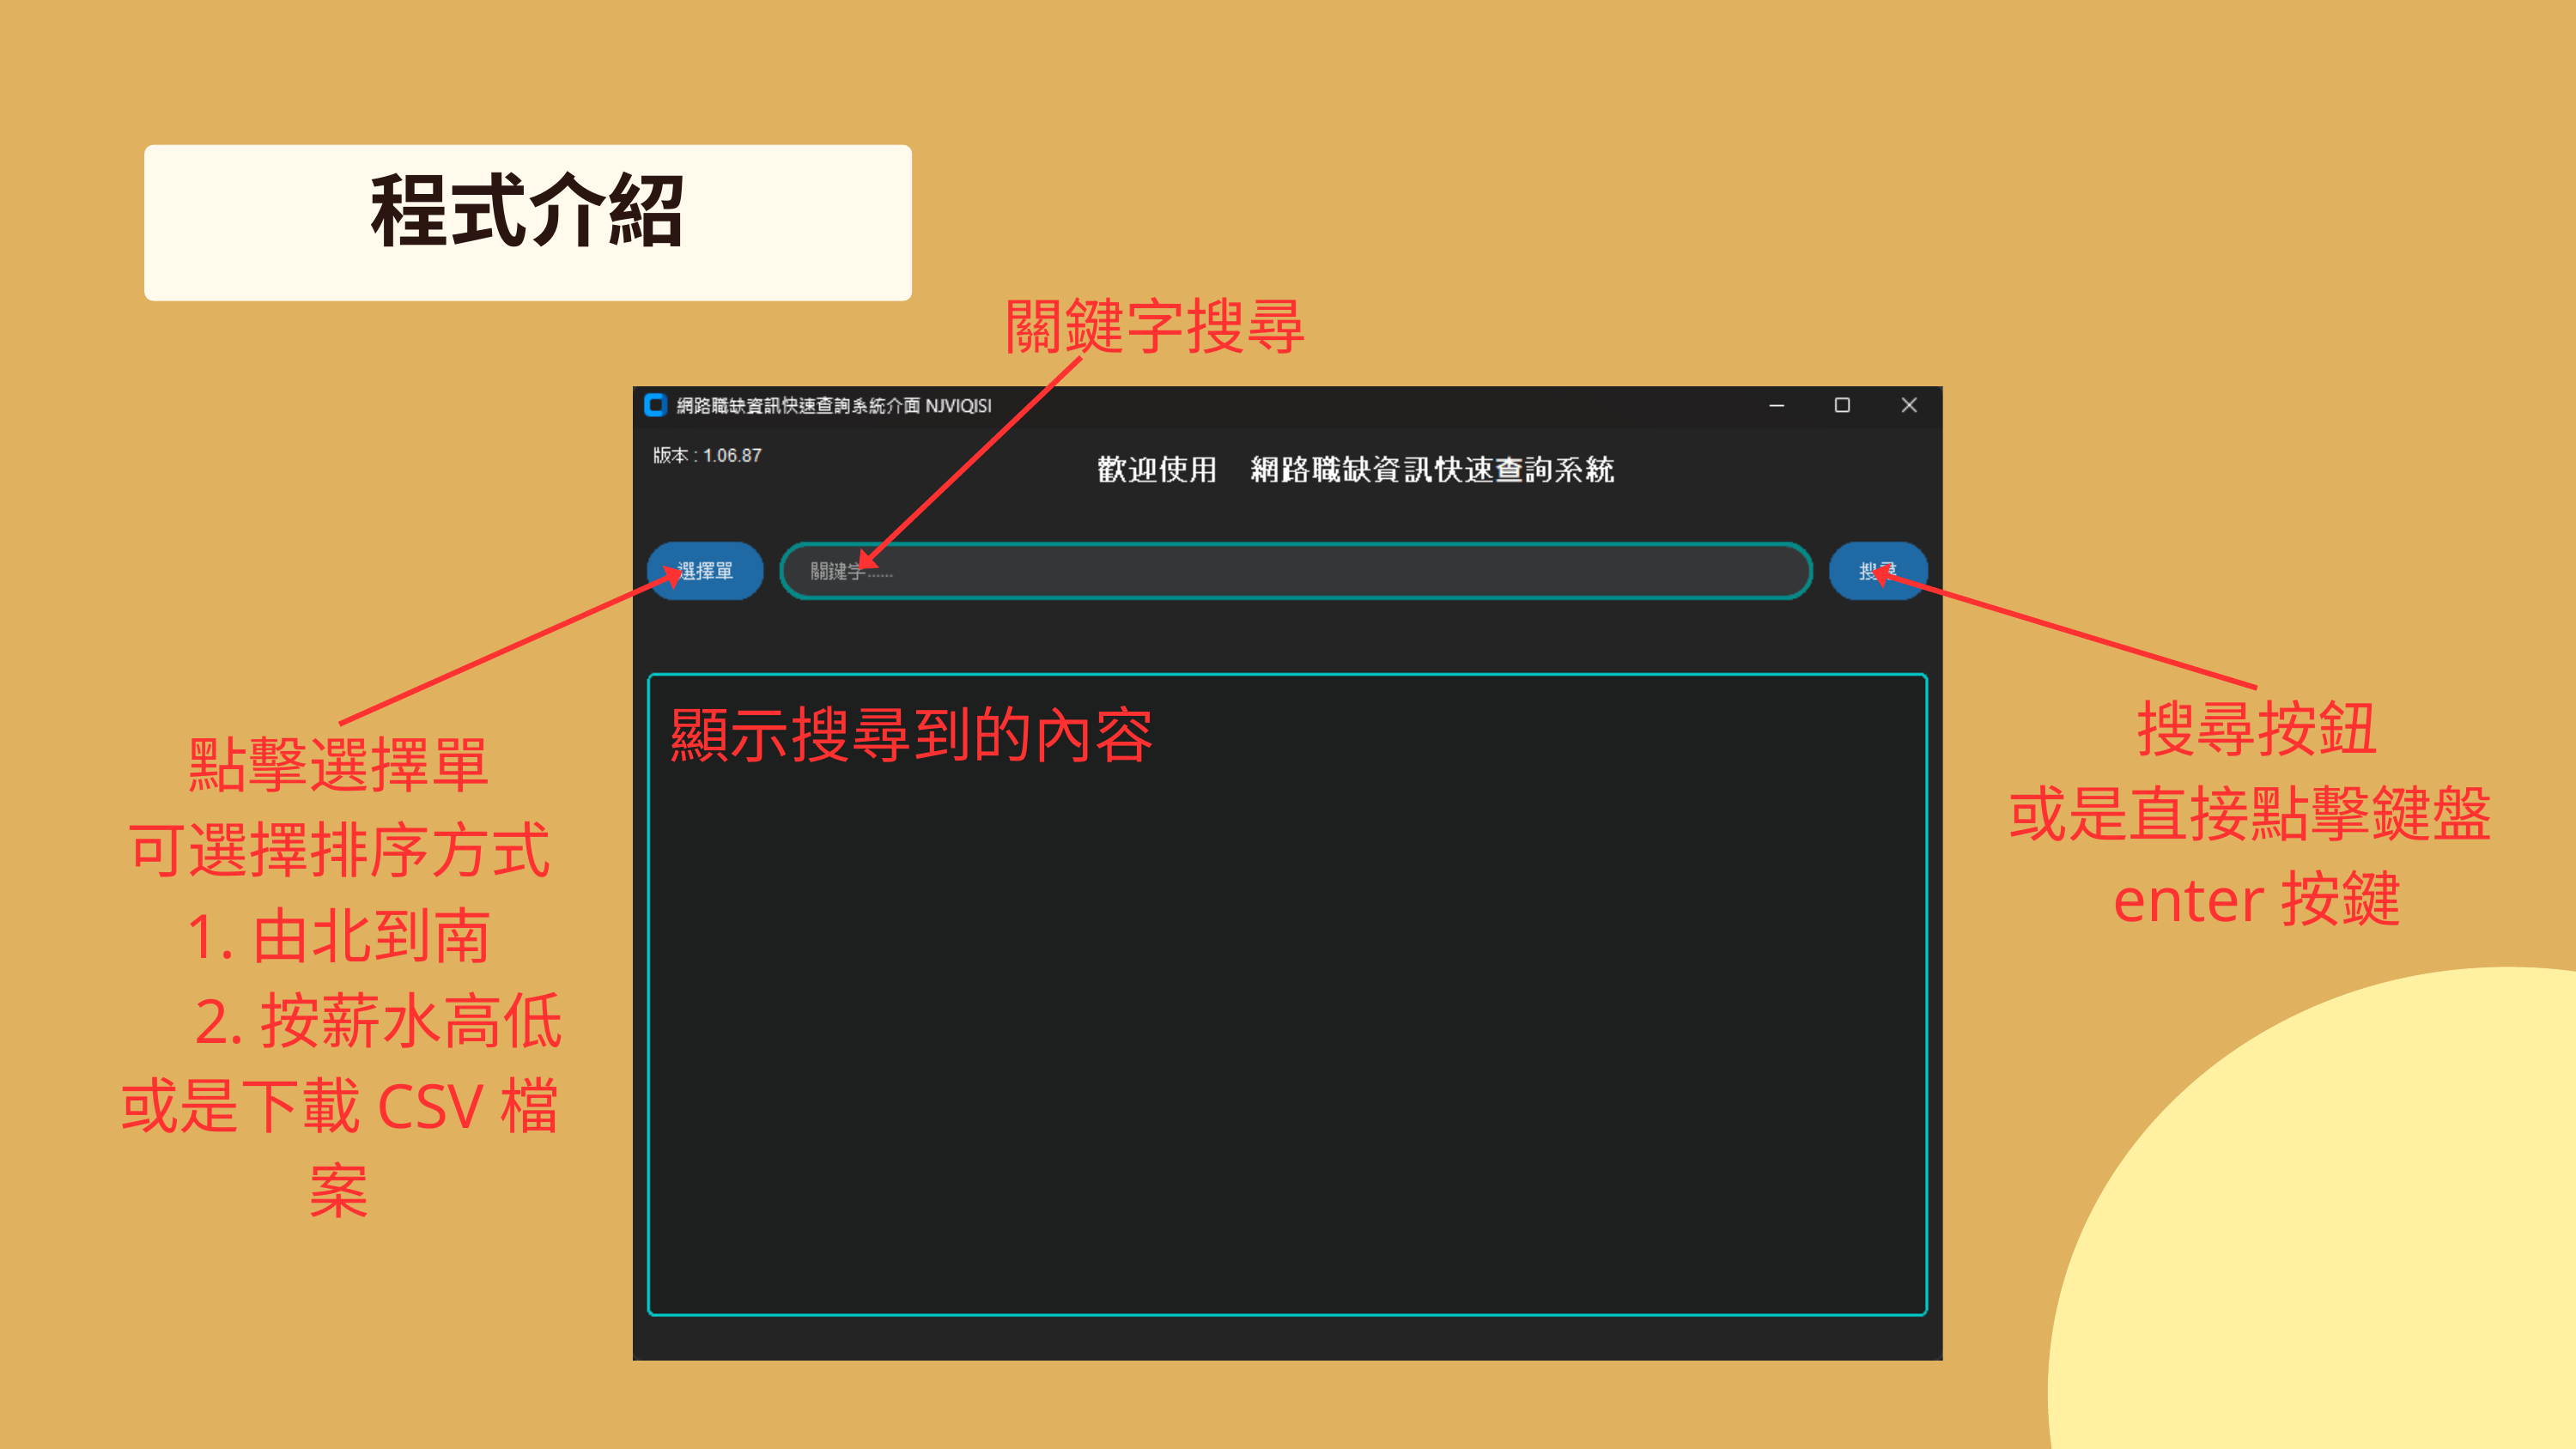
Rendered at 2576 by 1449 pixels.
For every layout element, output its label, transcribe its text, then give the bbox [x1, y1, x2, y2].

text_box 關鍵字搜尋 [1003, 275, 1308, 361]
text_box [1871, 566, 2225, 678]
text_box [633, 386, 1943, 1361]
text_box [858, 361, 1078, 569]
text_box 搜尋按鈕 或是直接點擊鍵盤enter按鍵 [1942, 678, 2572, 935]
text_box 點擊選擇單 可選擇排序方式 1.由北到南 2.按薪水高低 或是下載CSV檔案 [101, 714, 577, 1226]
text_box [143, 144, 913, 301]
text_box [361, 567, 683, 714]
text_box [2047, 967, 2576, 1449]
text_box 顯示搜尋到的內容 [668, 684, 1156, 770]
